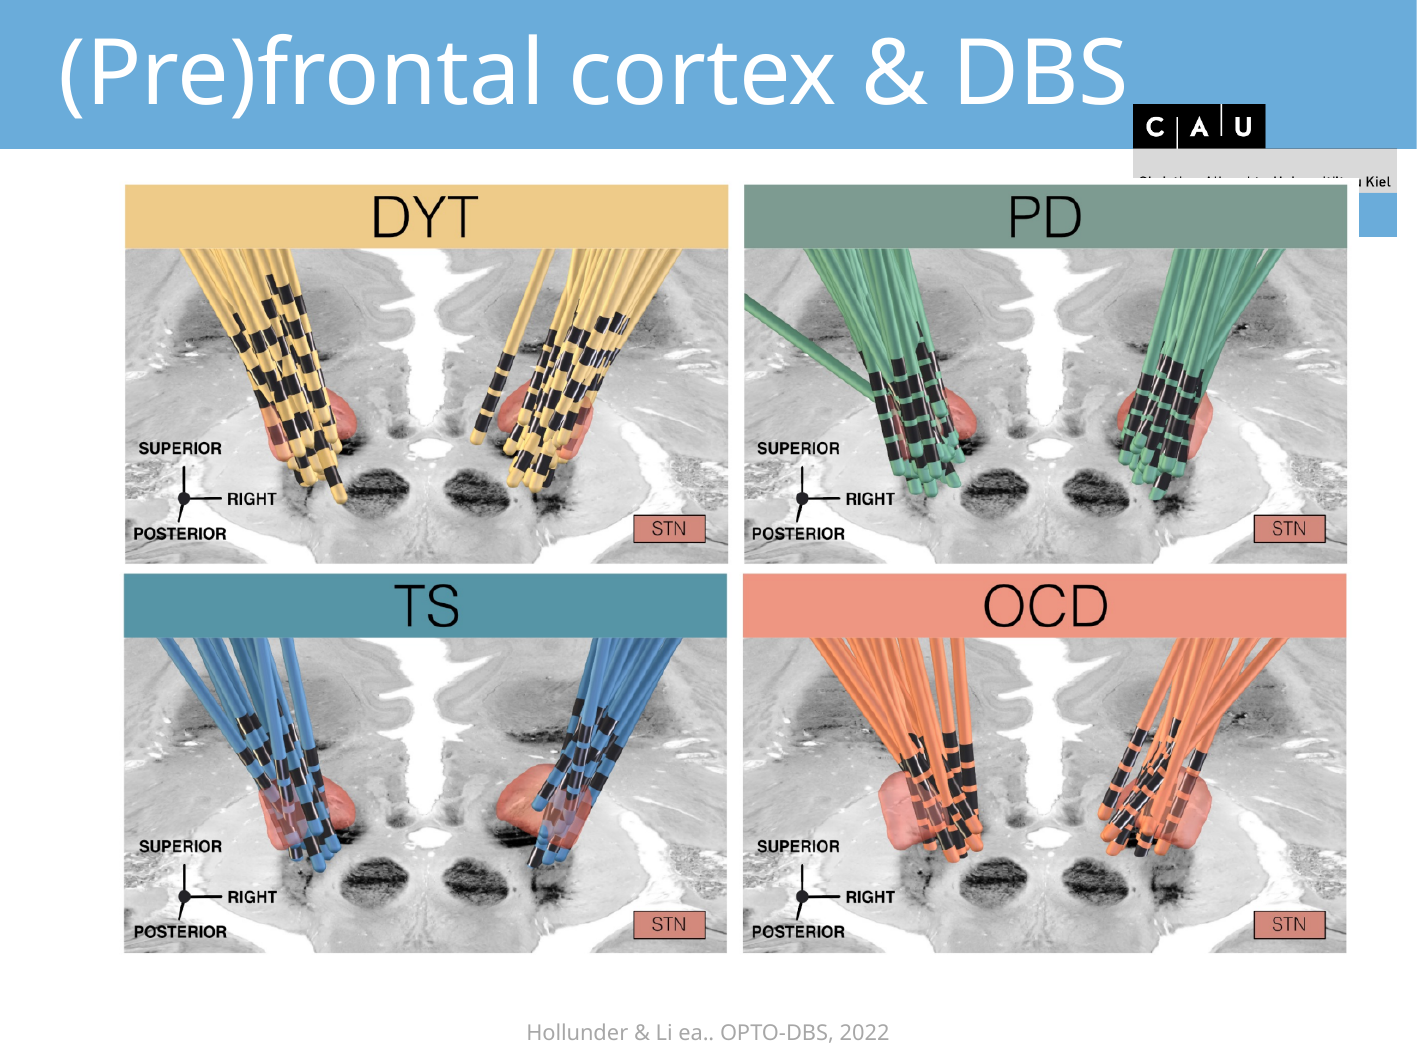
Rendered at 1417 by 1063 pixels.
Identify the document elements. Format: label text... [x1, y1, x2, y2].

title (Pre)frontal cortex & DBS [0, 0, 1180, 136]
list Hollunder & Li ea.. OPTO-DBS, 2022 [70, 1002, 1346, 1062]
picture [119, 104, 1397, 960]
